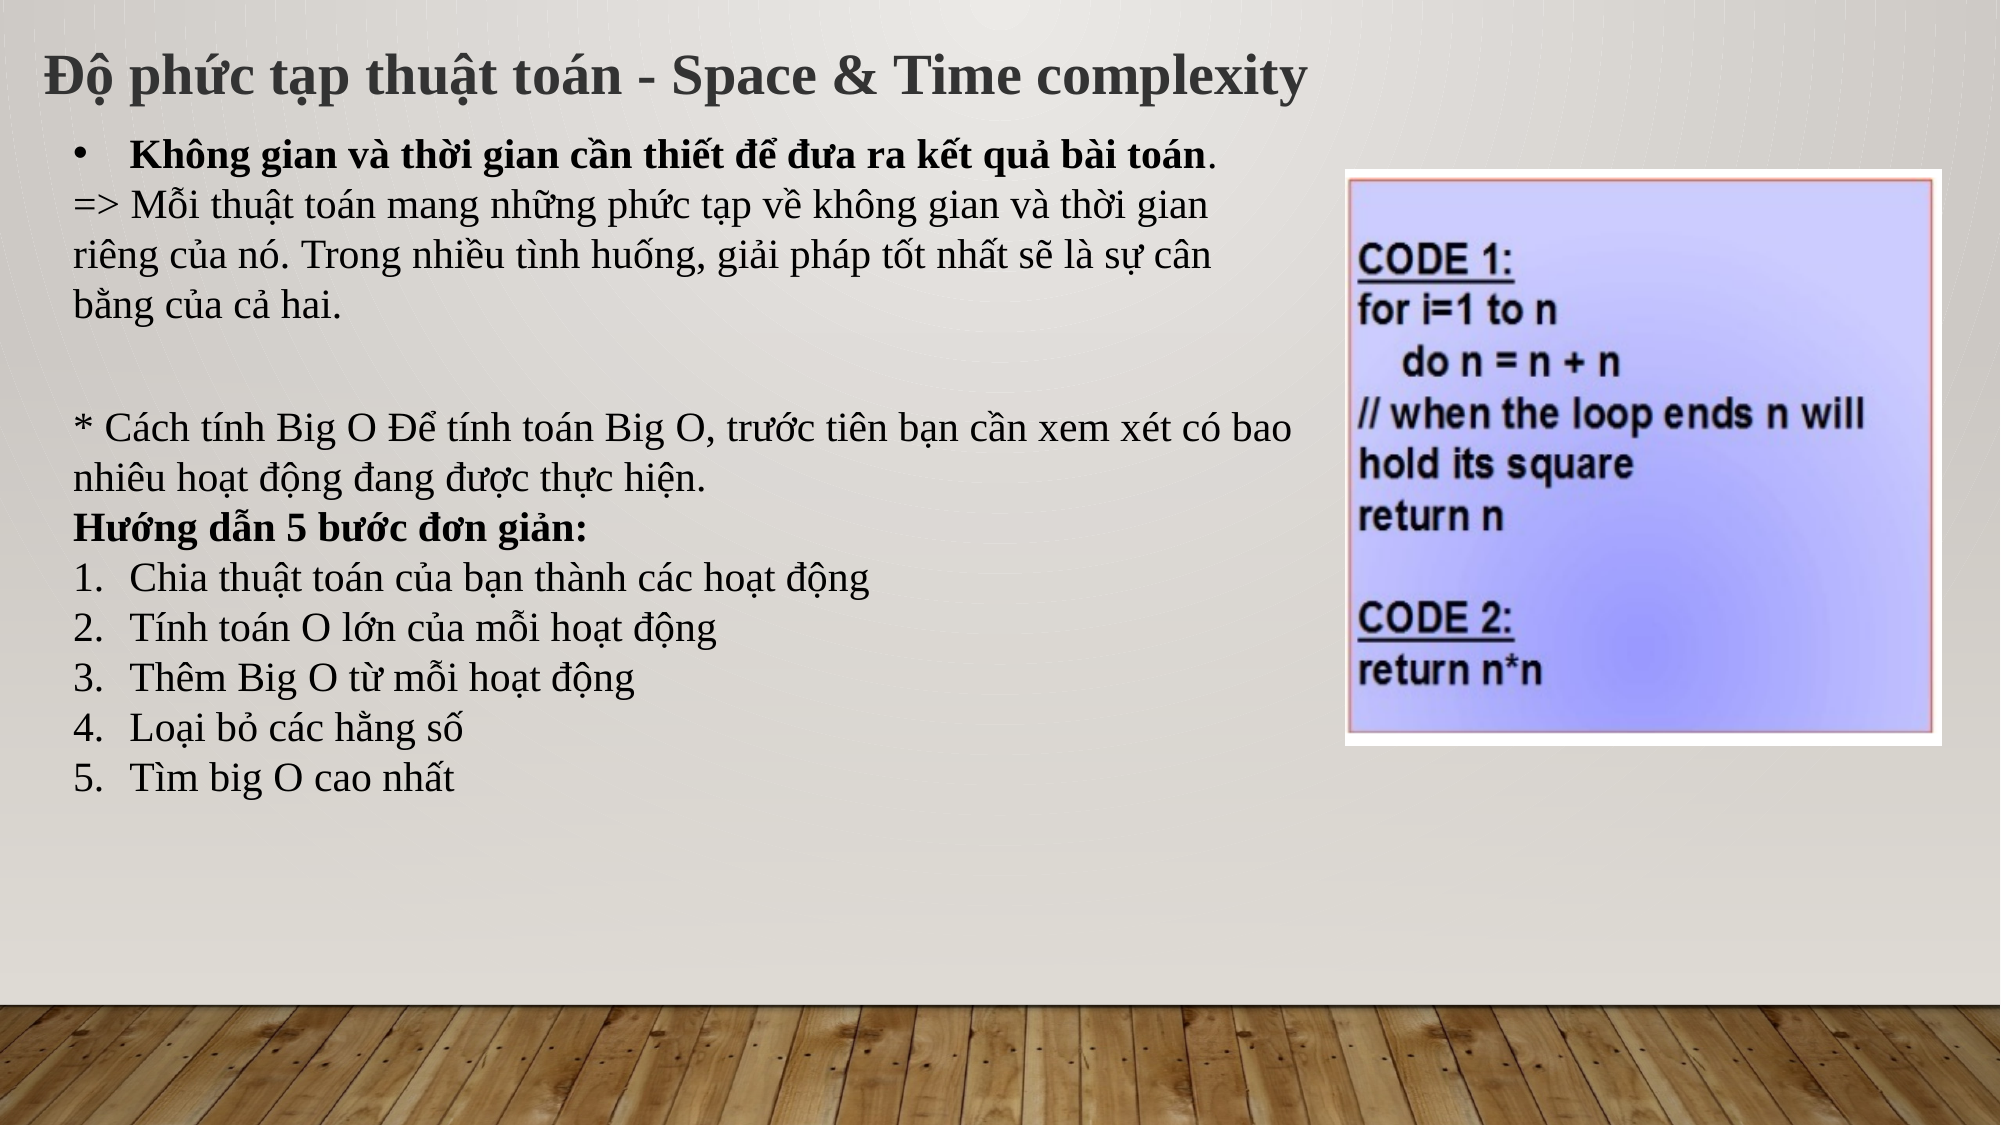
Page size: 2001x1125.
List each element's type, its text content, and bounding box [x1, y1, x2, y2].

picture [0, 1005, 2000, 1125]
text_box Độ phức tạp thuật toán - Space & Time complexity [0, 28, 1386, 114]
text_box Không gian và thời gian cần thiết để đưa ra kết quả bài toán. => Mỗi thuật toán mang những phức tạp về không gian và thời gian riêng của nó. Trong nhiều tình huống, giải pháp tốt nhất sẽ là sự cân bằng của cả hai. [58, 119, 1310, 335]
text_box * Cách tính Big O Để tính toán Big O, trước tiên bạn cần xem xét có bao nhiêu hoạt động đang được thực hiện. Hướng dẫn 5 bước đơn giản: Chia thuật toán của bạn thành các hoạt động Tính toán O lớn của mỗi hoạt động Thêm Big O từ mỗi hoạt động Loại bỏ các hằng số Tìm big O cao nhất [58, 392, 1346, 807]
picture [1345, 169, 1942, 746]
